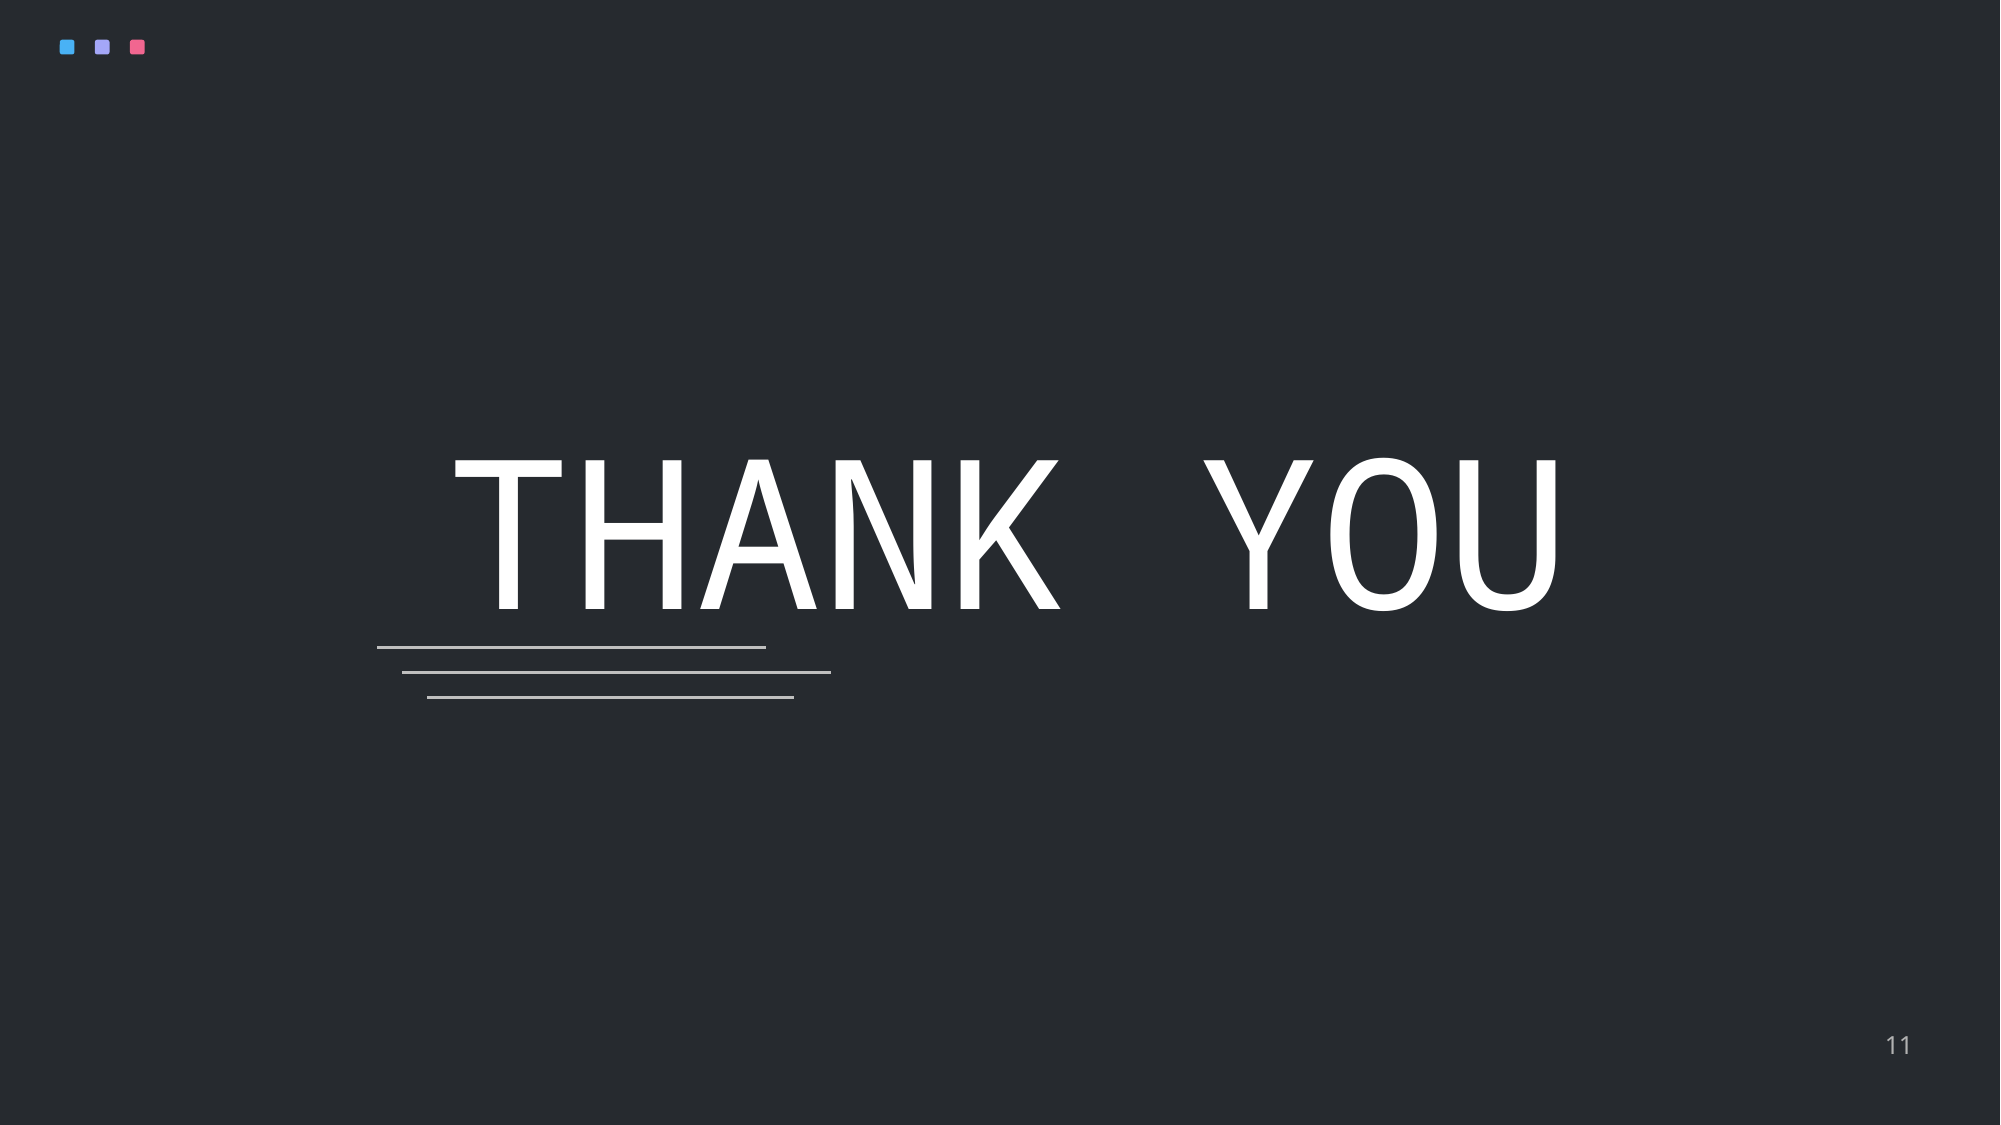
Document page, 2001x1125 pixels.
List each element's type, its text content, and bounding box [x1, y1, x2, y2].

text_box [58, 38, 76, 56]
text_box [93, 38, 111, 56]
slide_number 11 [1478, 1016, 1929, 1077]
text_box [128, 38, 146, 56]
text_box THANK YOU [340, 393, 1678, 659]
